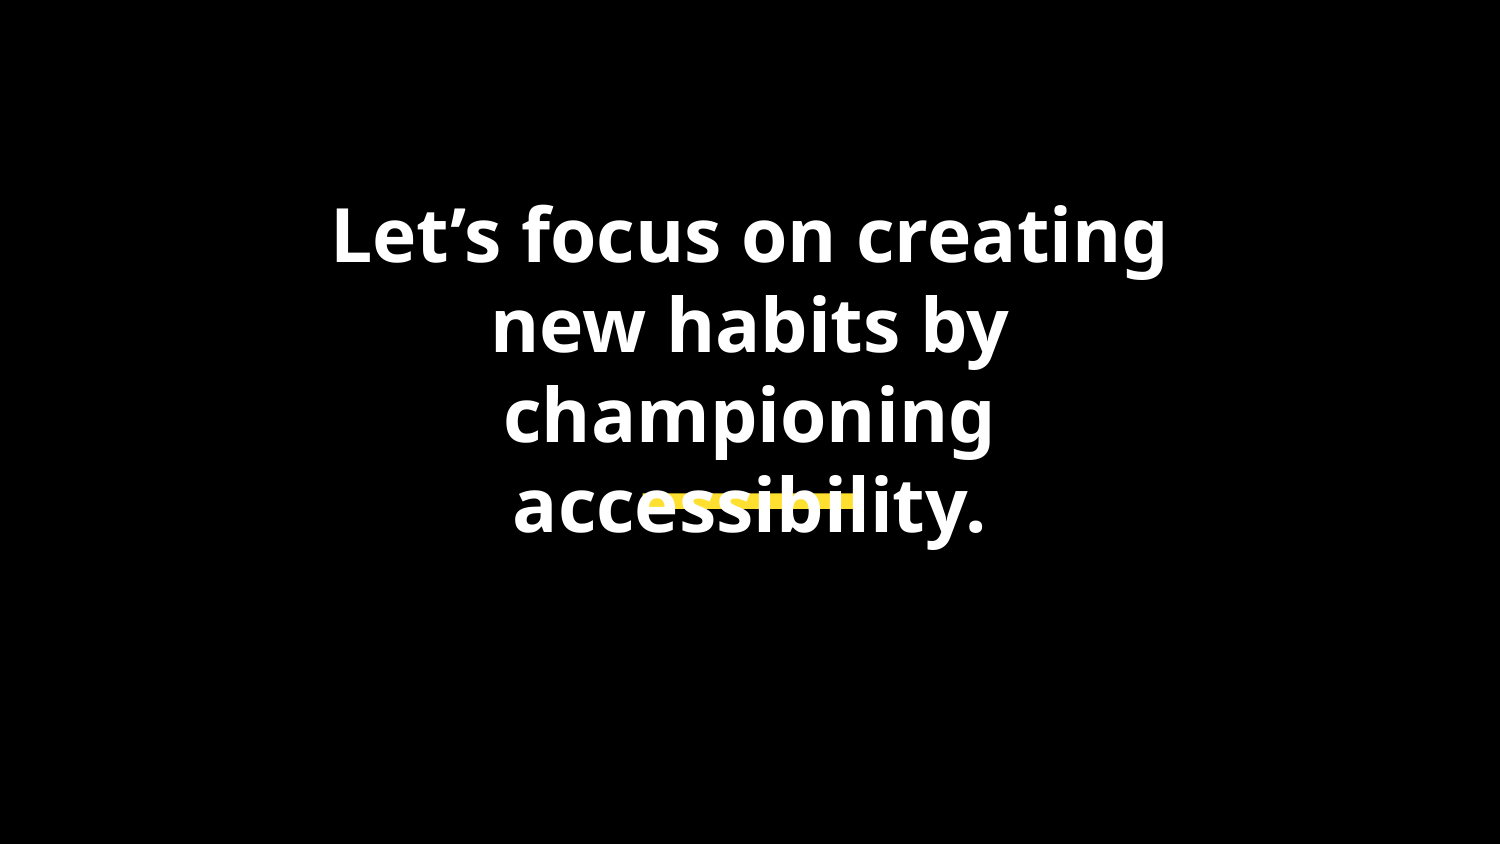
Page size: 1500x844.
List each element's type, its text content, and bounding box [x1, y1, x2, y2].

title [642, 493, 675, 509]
title Let’s focus on creating new habits by championing accessibility. [271, 172, 1229, 490]
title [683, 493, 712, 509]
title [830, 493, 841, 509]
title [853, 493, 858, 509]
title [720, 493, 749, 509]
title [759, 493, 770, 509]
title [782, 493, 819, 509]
